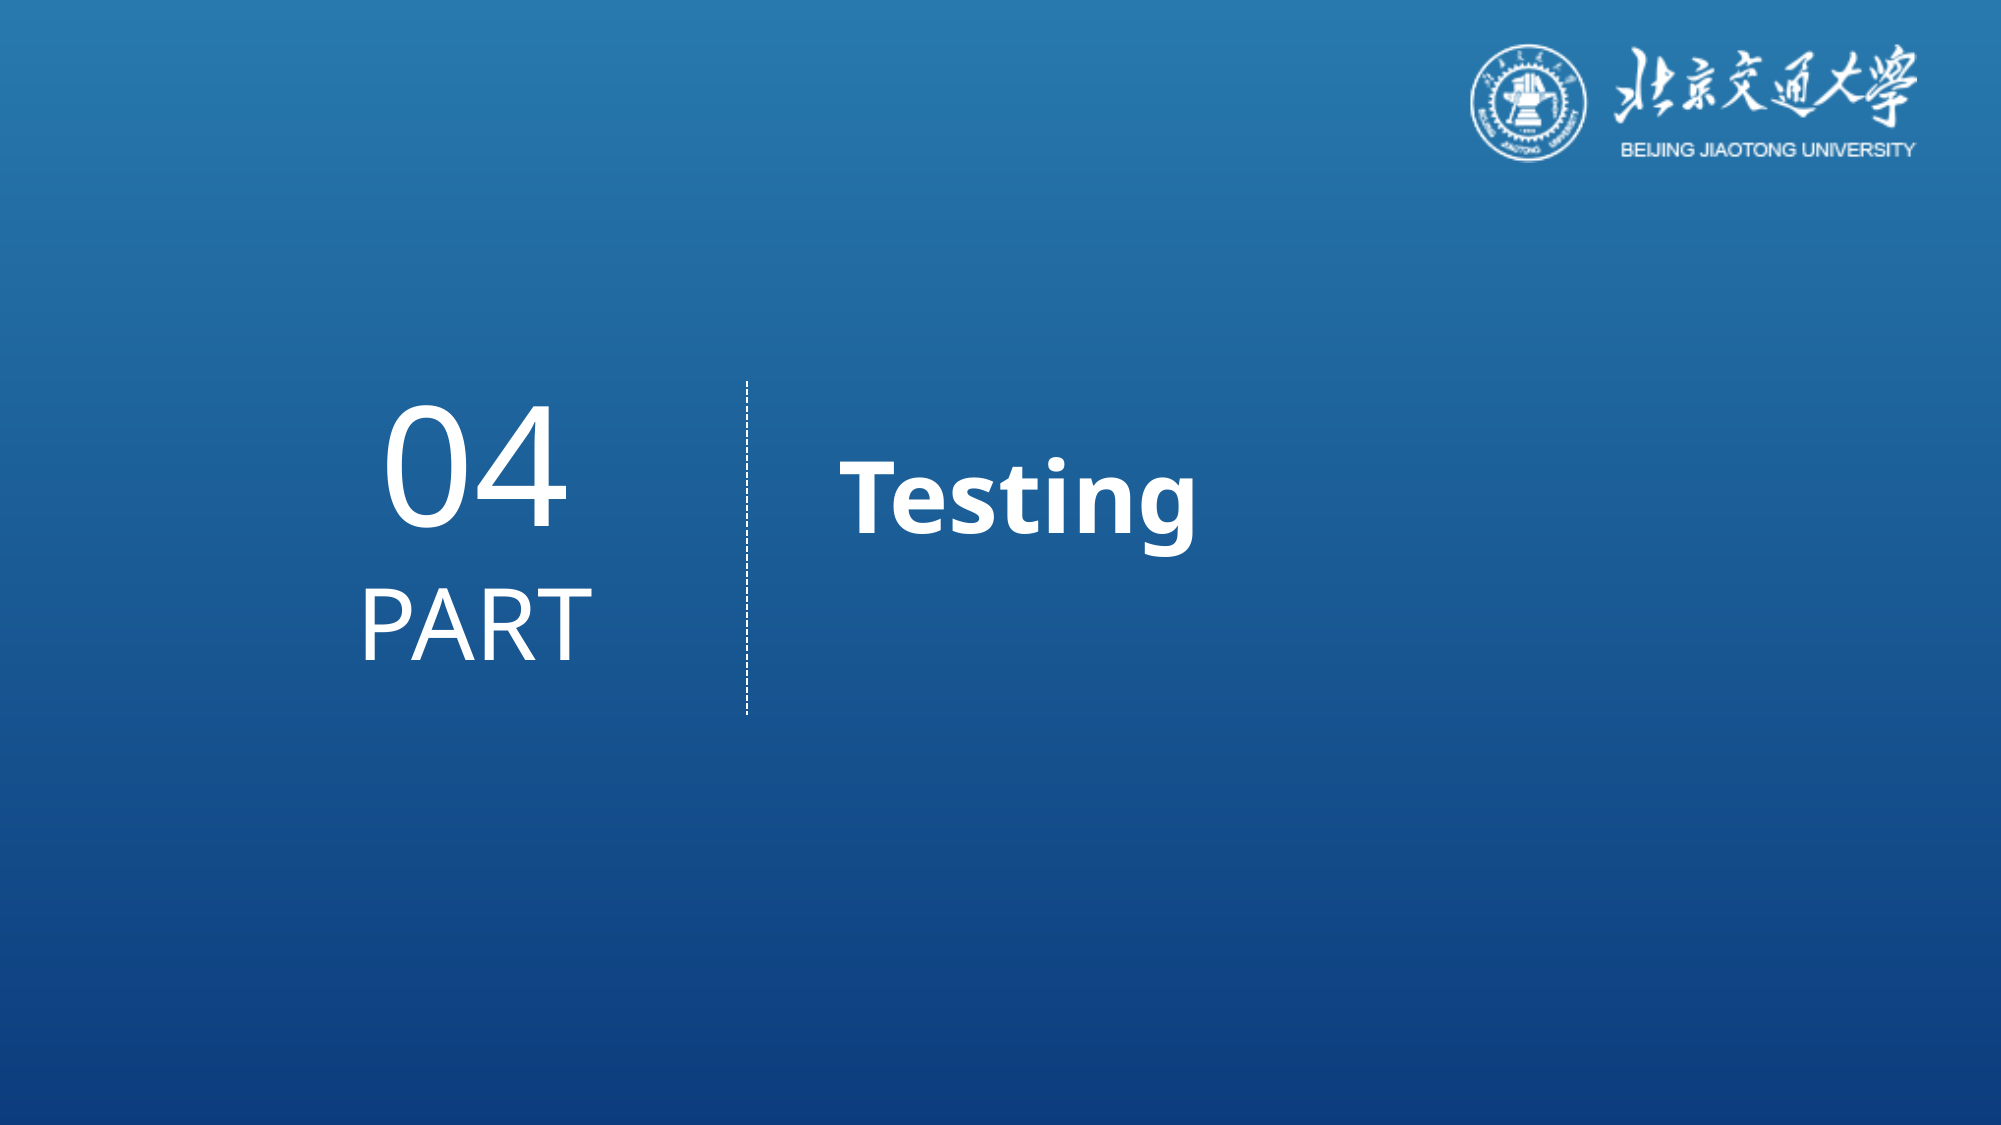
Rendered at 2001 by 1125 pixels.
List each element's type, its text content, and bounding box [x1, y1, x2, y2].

text_box Testing [824, 426, 1491, 561]
picture [1469, 43, 1963, 164]
text_box [0, 0, 2000, 1125]
text_box 04 PART [227, 352, 723, 688]
